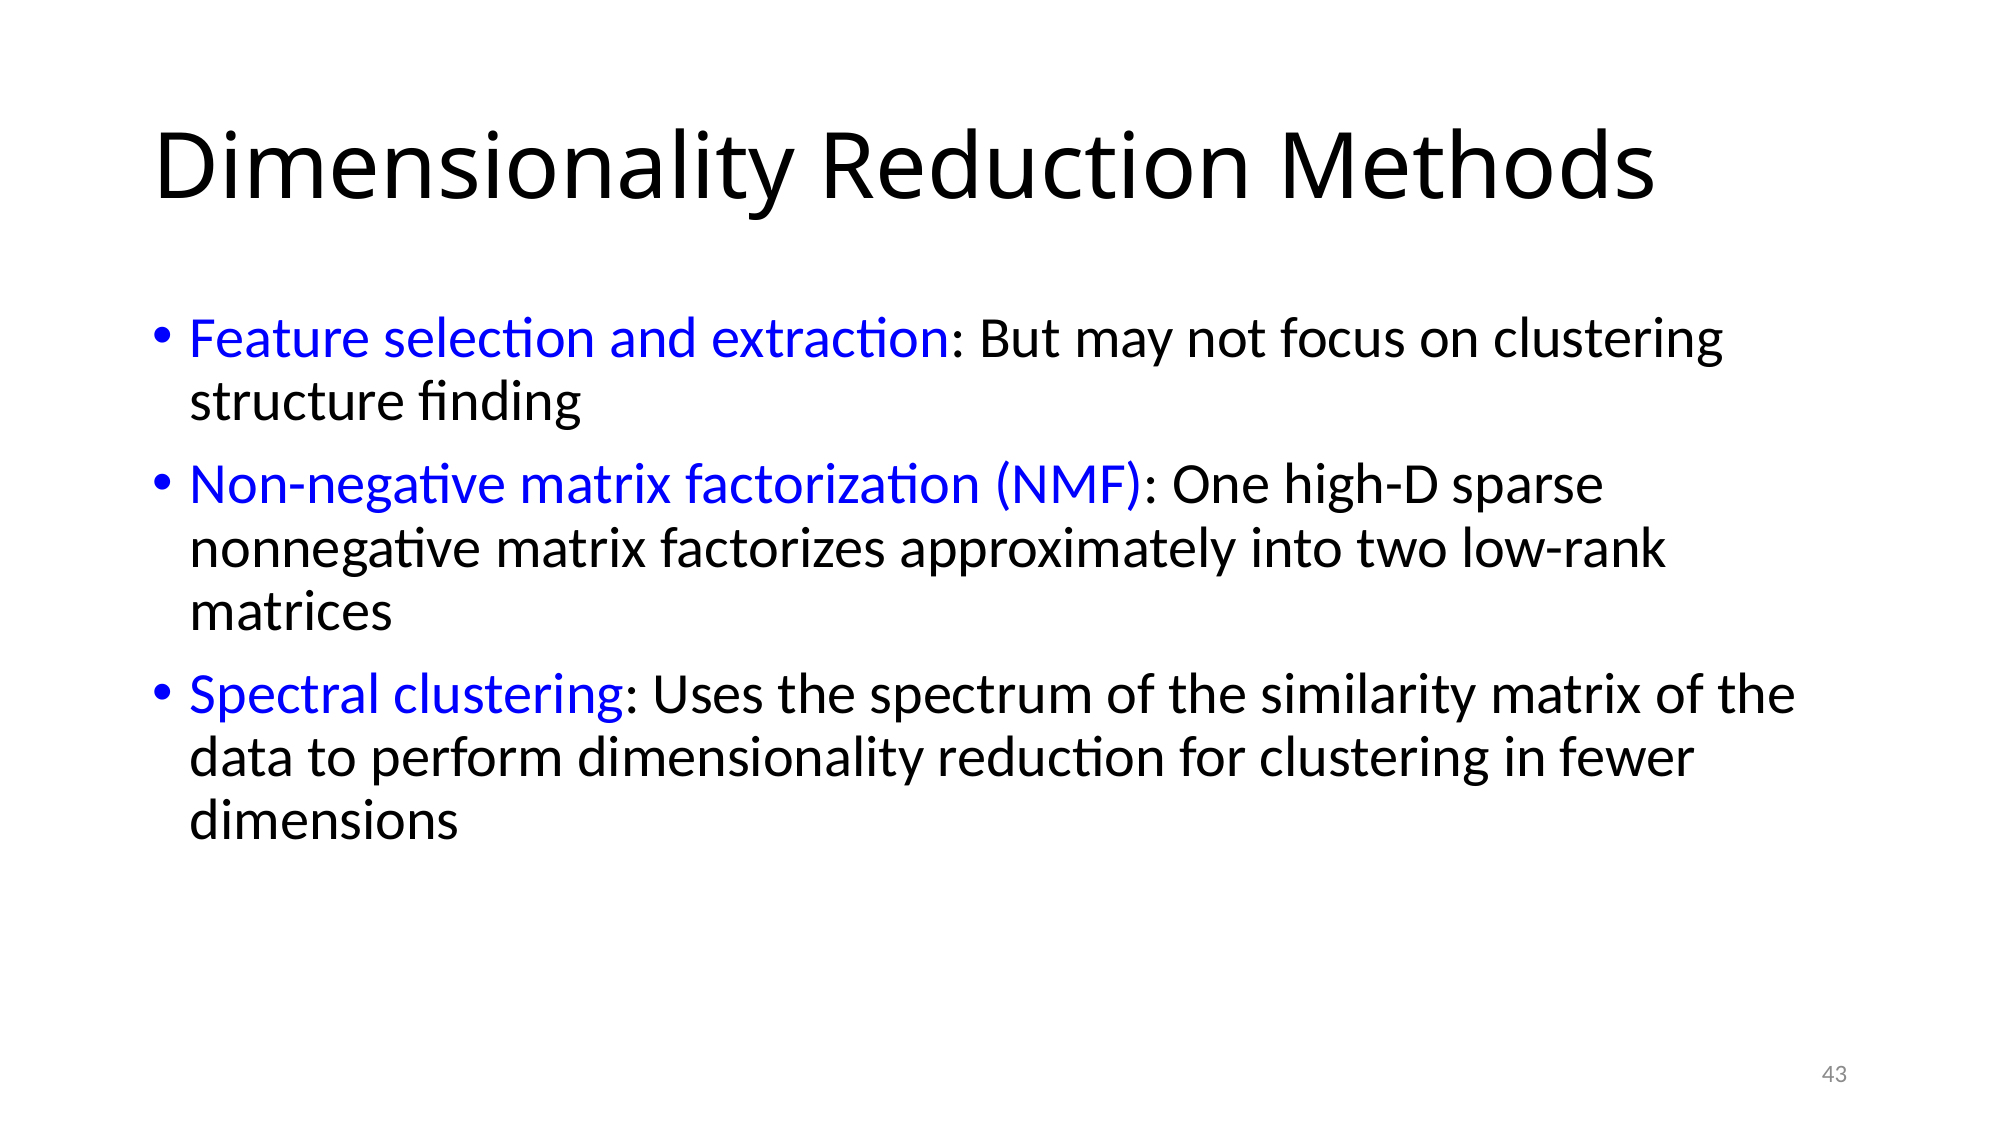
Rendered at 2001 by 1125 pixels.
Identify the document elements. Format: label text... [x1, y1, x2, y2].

title Dimensionality Reduction Methods [137, 59, 1863, 278]
list Feature selection and extraction: But may not focus on clustering structure finding Non-negative matrix factorization (NMF): One high-D sparse nonnegative matrix factorizes approximately into two low-rank matrices Spectral clustering: Uses the spectrum of the similarity matrix of the data to perform dimensionality reduction for clustering in fewer dimensions [137, 299, 1863, 1014]
slide_number 43 [1412, 1042, 1863, 1103]
